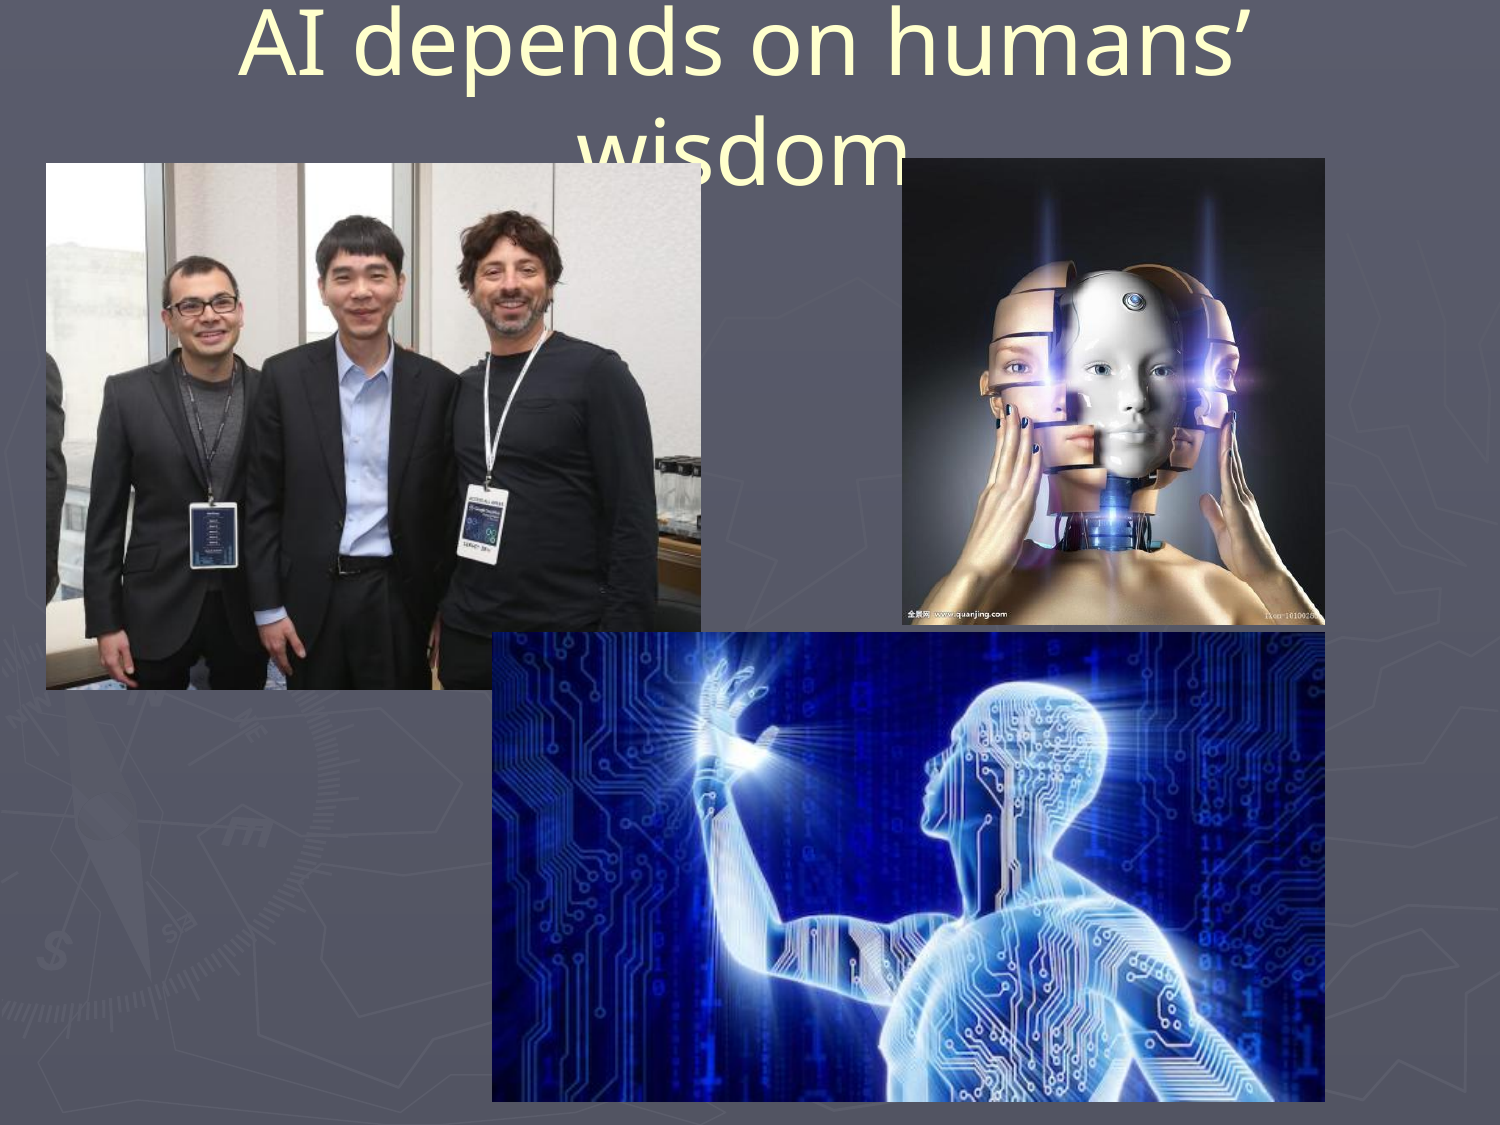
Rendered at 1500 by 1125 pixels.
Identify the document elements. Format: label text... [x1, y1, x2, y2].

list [46, 163, 702, 691]
picture [902, 157, 1325, 626]
picture [491, 632, 1326, 1102]
title AI depends on humans’ wisdom [70, 0, 1421, 188]
